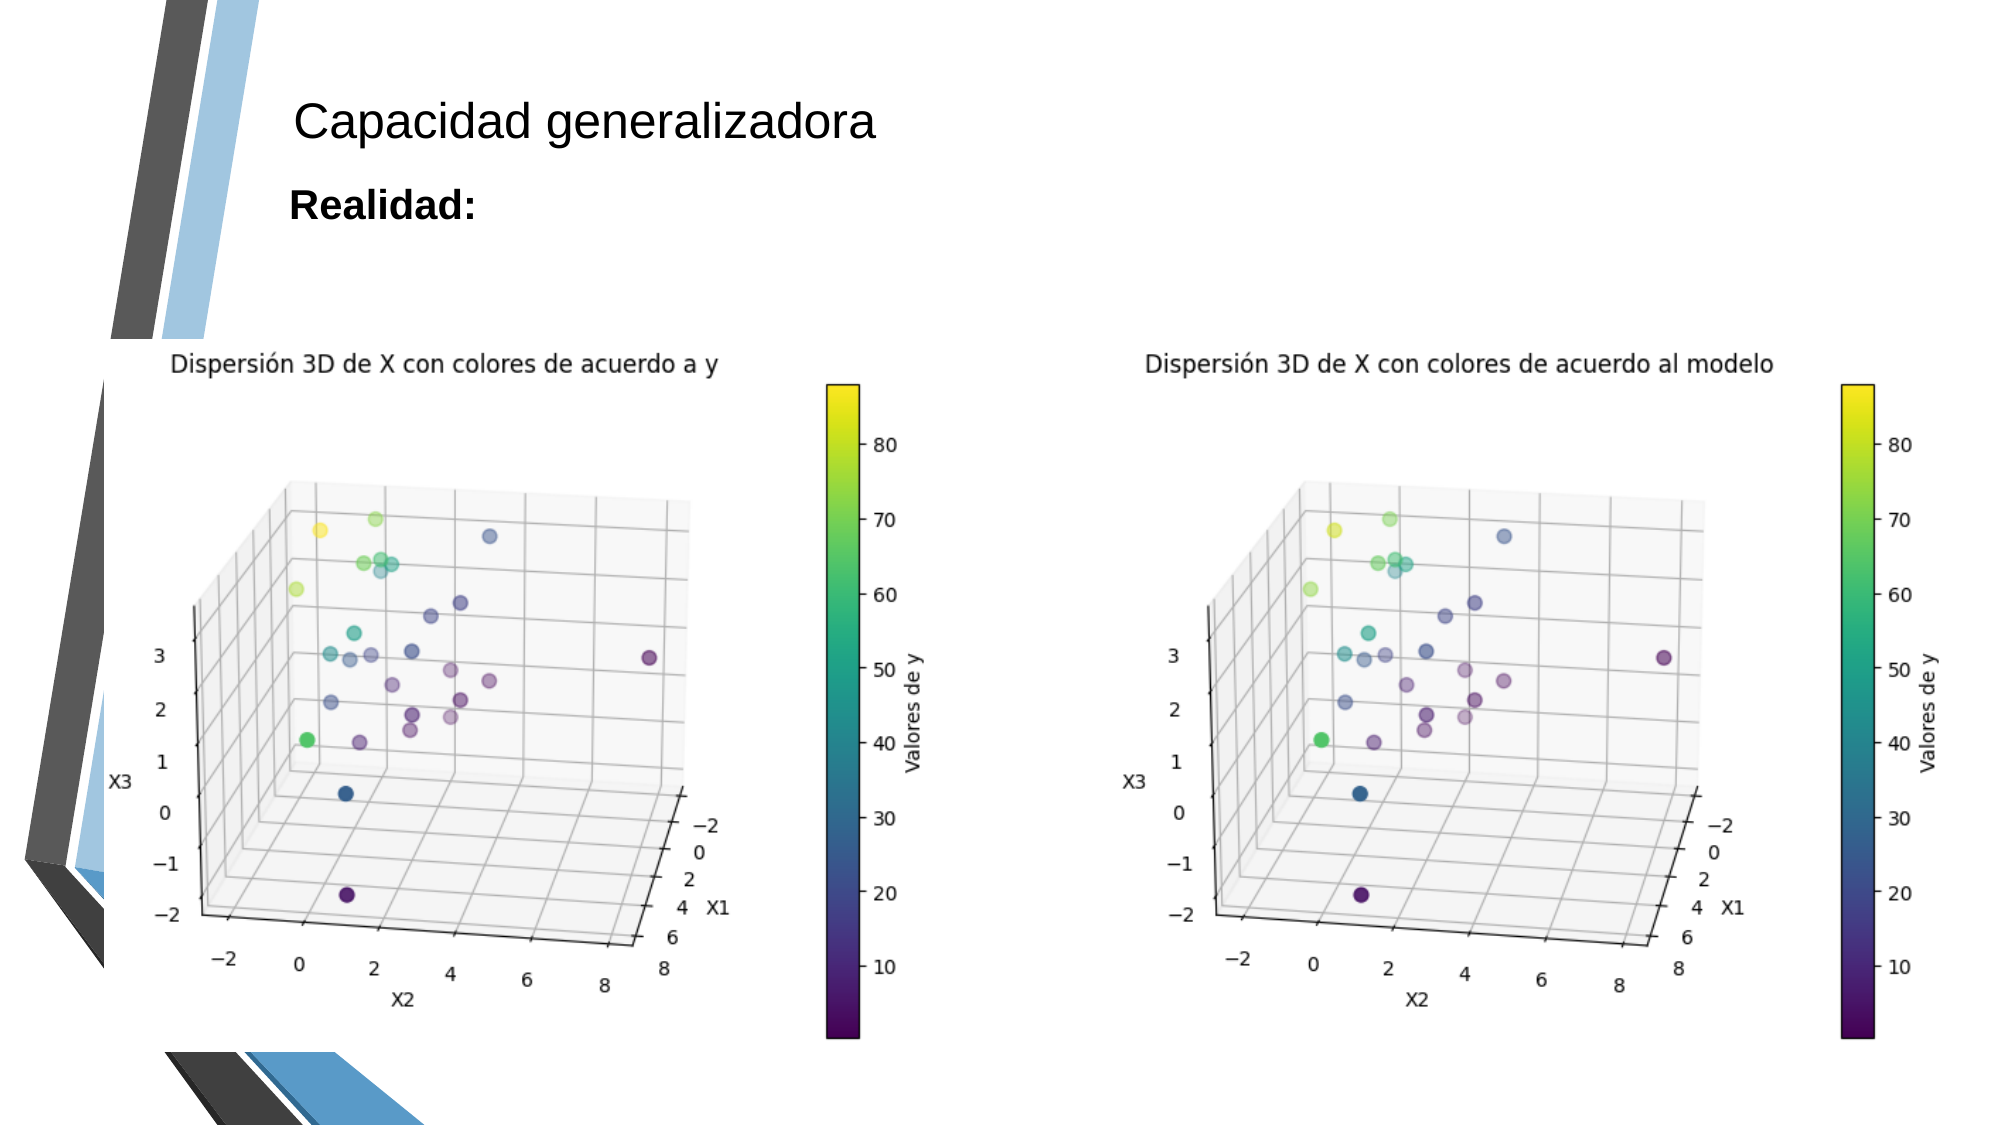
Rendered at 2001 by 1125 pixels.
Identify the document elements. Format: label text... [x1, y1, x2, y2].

text_box Capacidad generalizadora [278, 81, 892, 157]
text_box Realidad: [274, 170, 513, 286]
picture [104, 339, 938, 1052]
picture [1118, 339, 1953, 1053]
